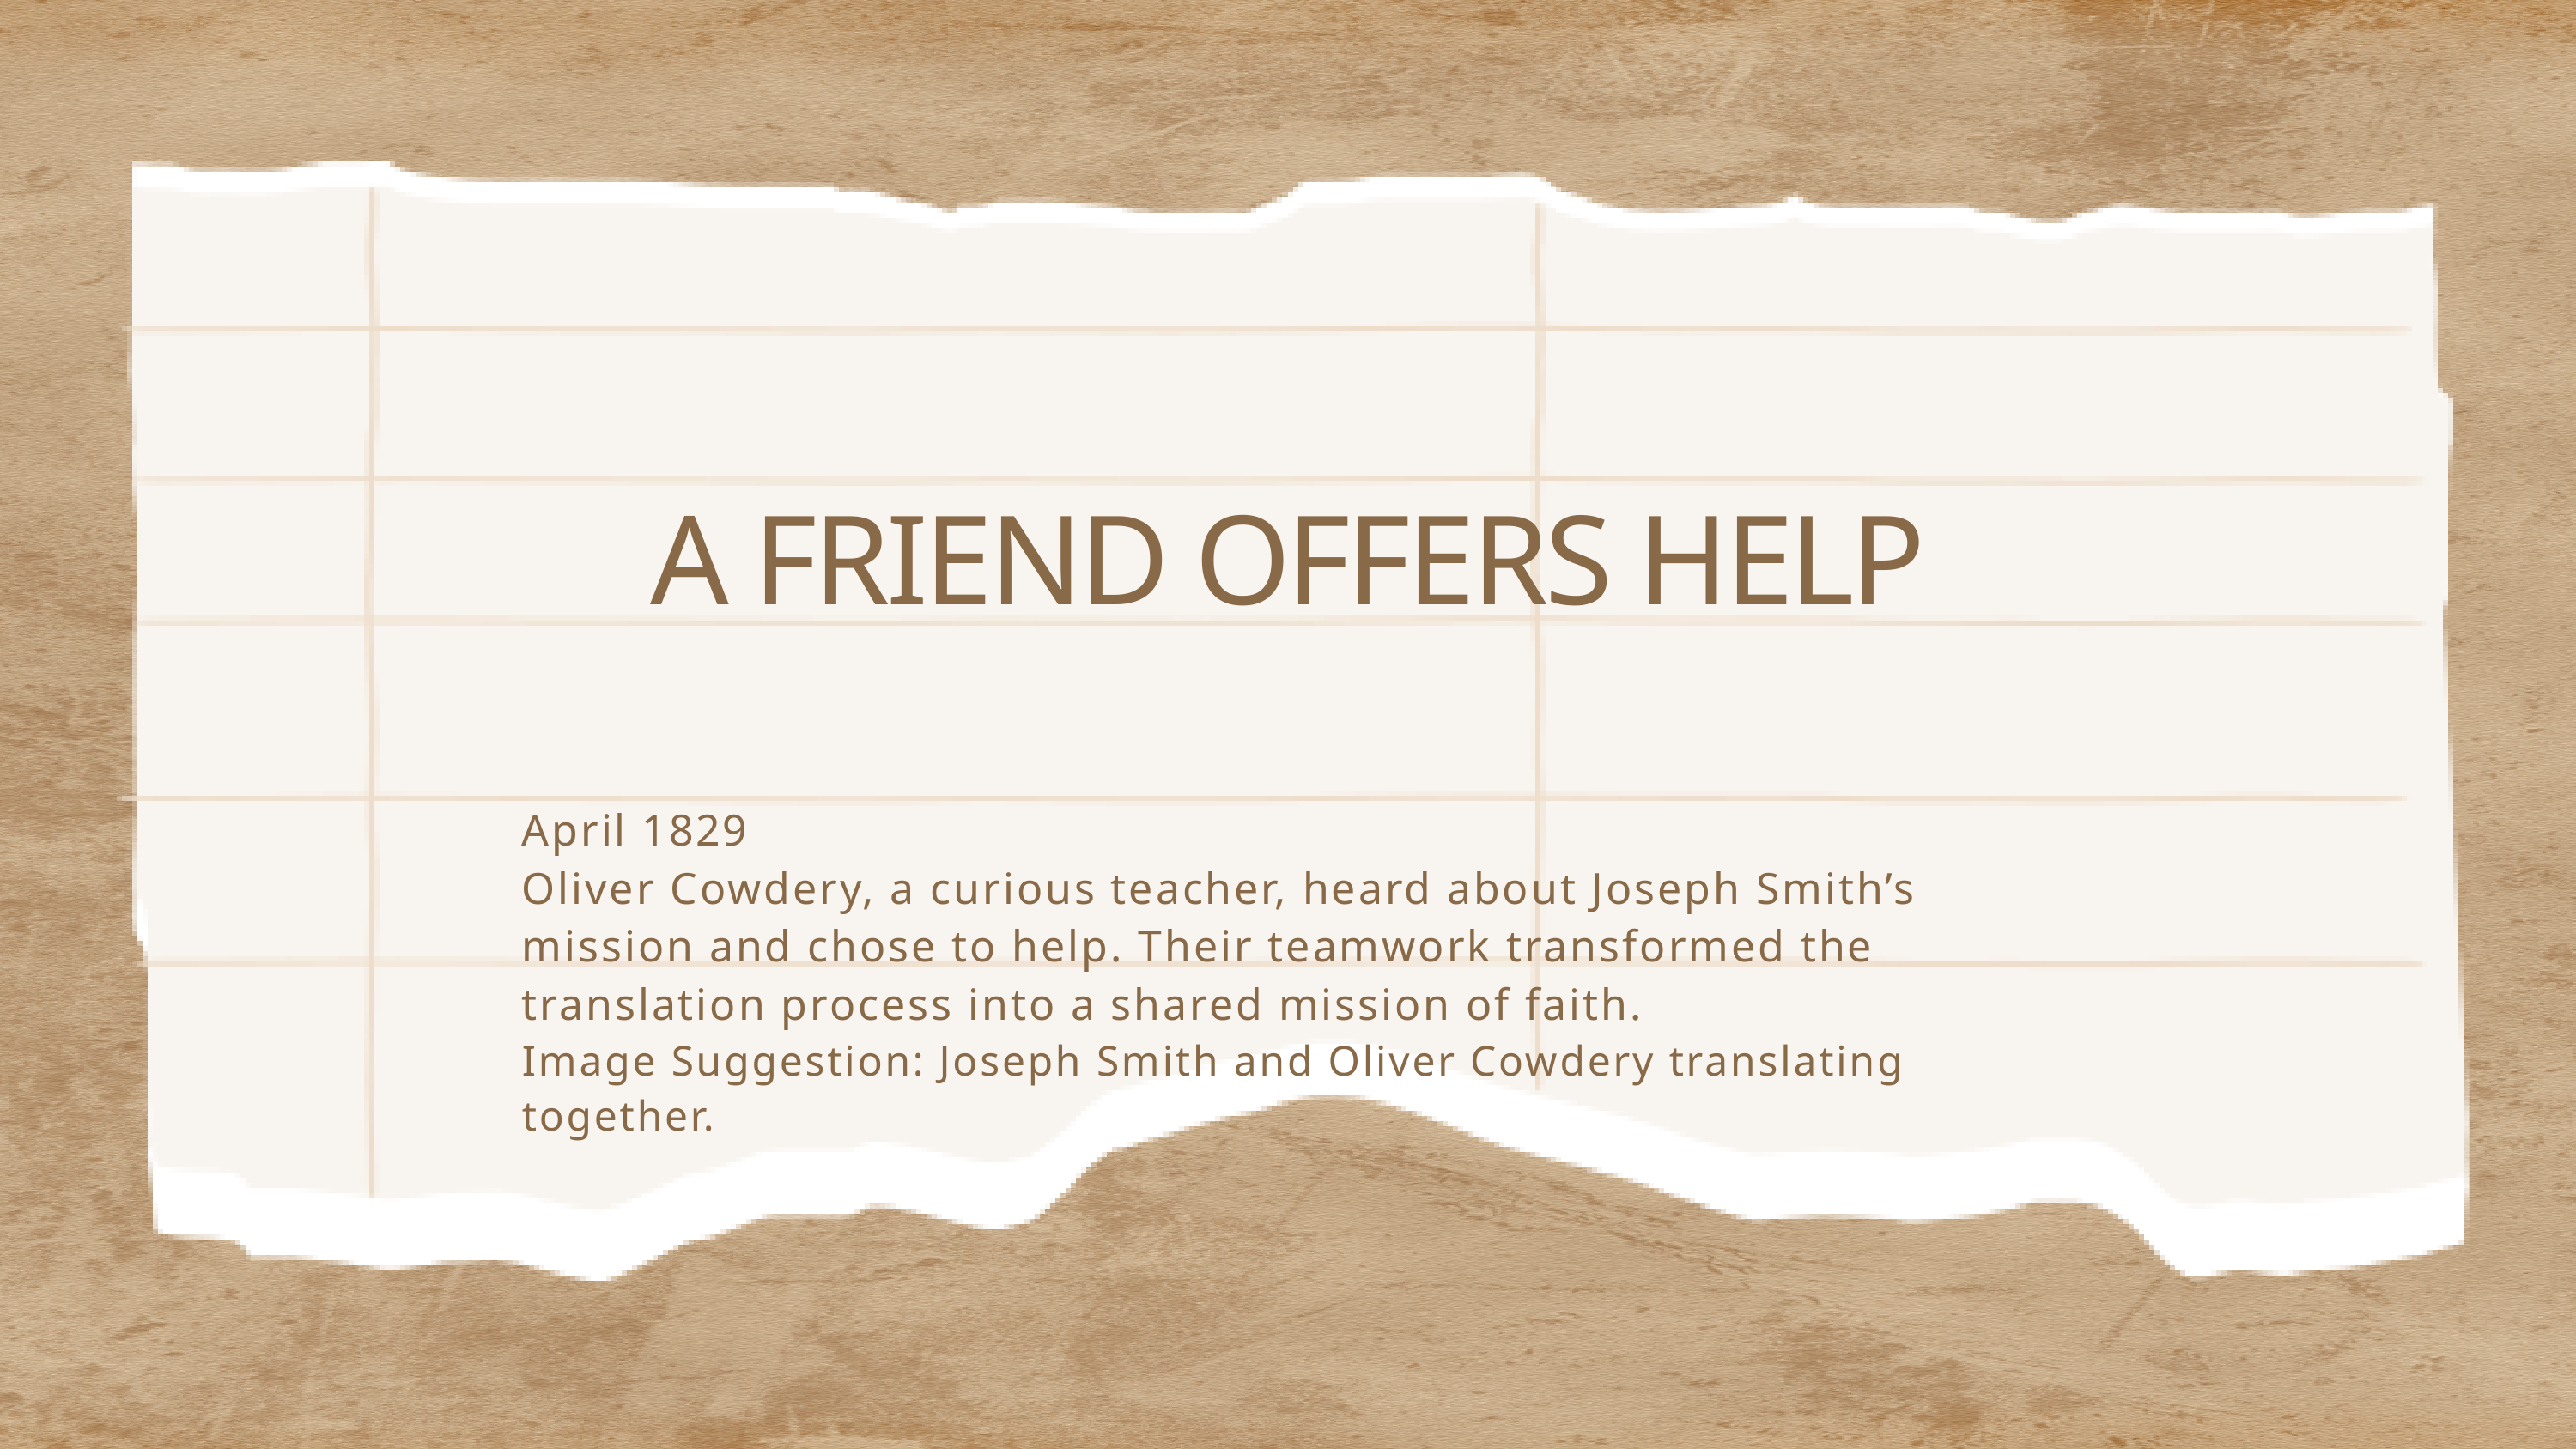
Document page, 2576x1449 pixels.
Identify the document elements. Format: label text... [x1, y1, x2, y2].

text_box [0, 0, 2576, 1449]
text_box [106, 161, 2470, 1287]
text_box A FRIEND OFFERS HELP [569, 494, 2007, 630]
text_box April 1829 Oliver Cowdery, a curious teacher, heard about Joseph Smith’s mission and chose to help. Their teamwork transformed the translation process into a shared mission of faith. Image Suggestion: Joseph Smith and Oliver Cowdery translating together. [521, 797, 2014, 1140]
